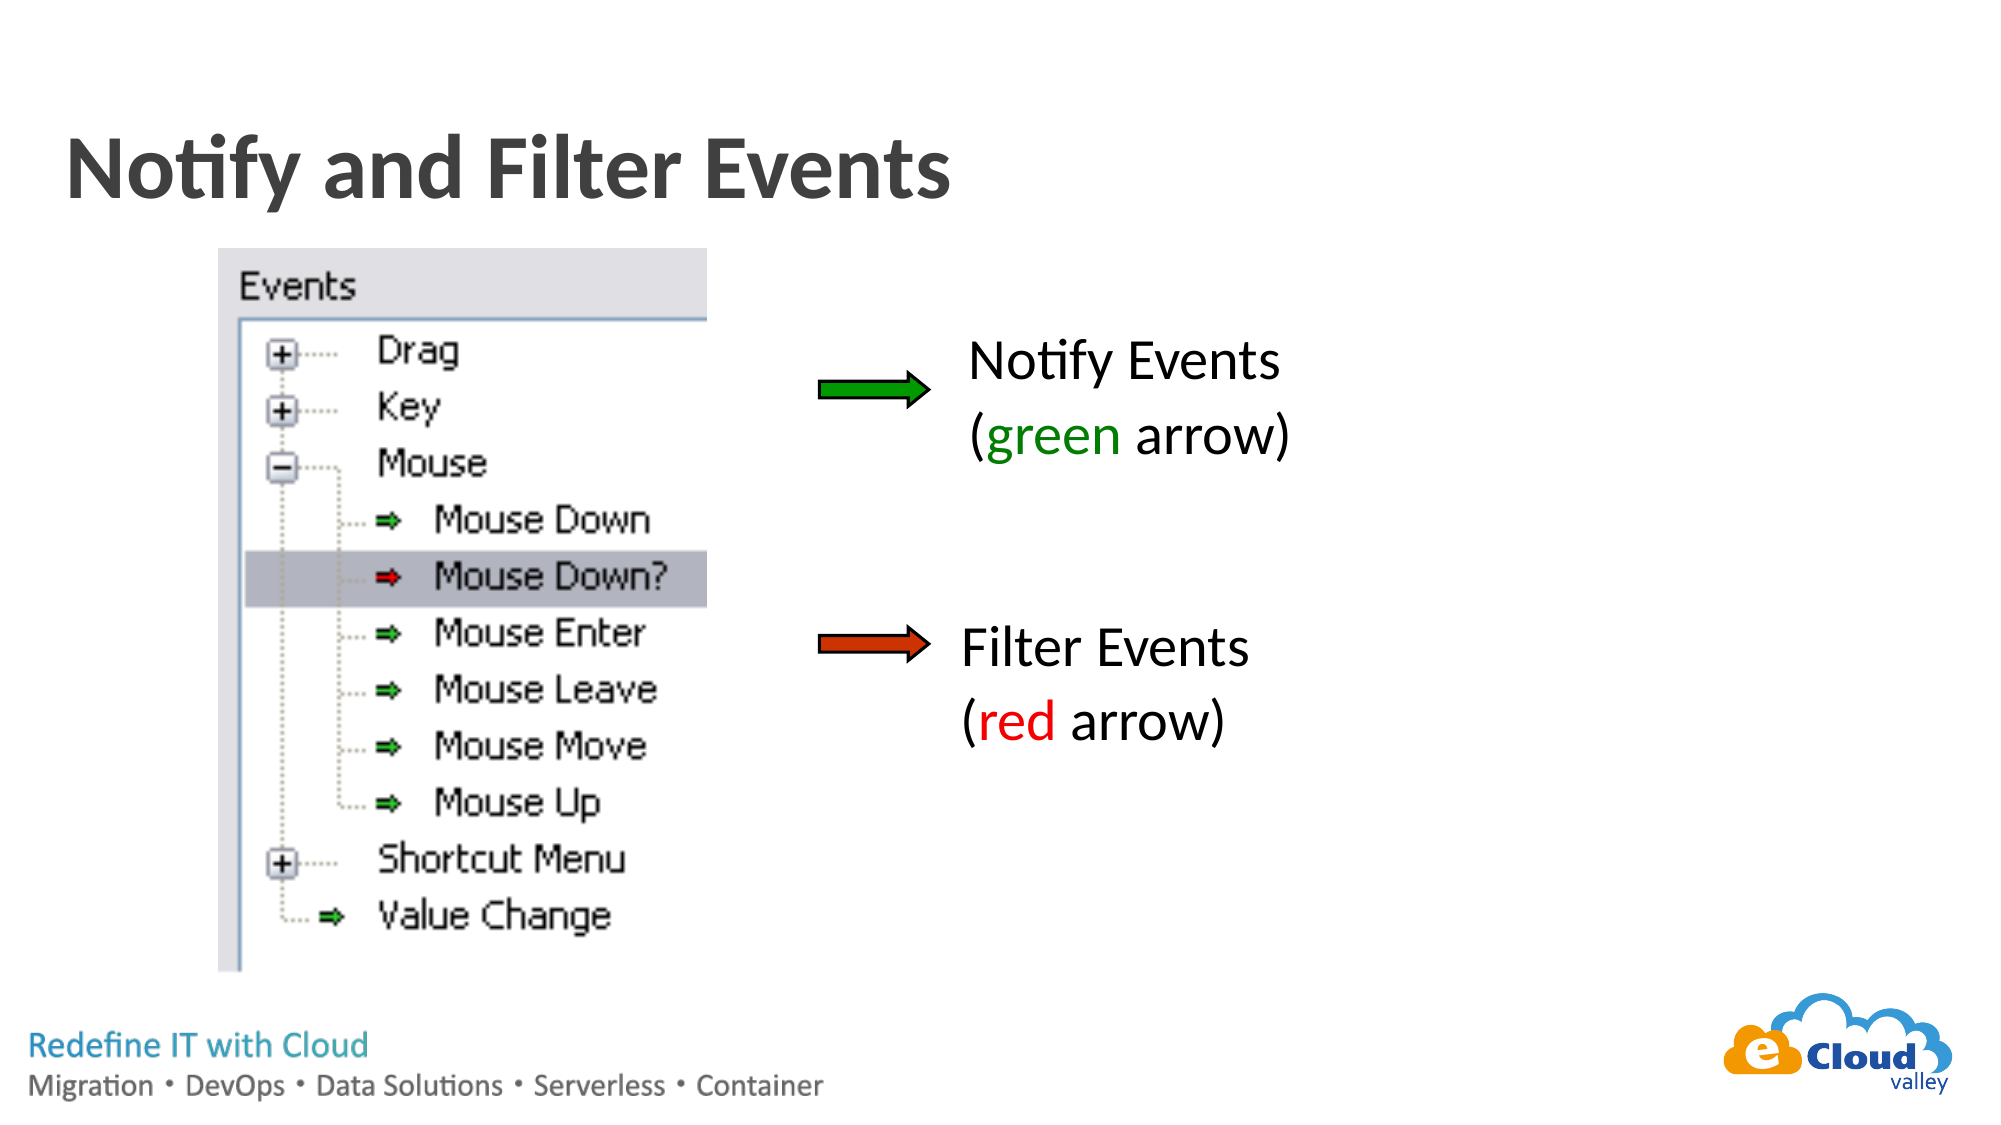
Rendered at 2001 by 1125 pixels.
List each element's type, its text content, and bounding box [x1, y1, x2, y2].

picture [1688, 961, 1987, 1124]
picture [11, 1012, 837, 1118]
text_box [819, 372, 929, 407]
picture [218, 247, 707, 987]
title Notify and Filter Events [50, 59, 1941, 278]
text_box [819, 627, 929, 661]
text_box Notify Events (green arrow) Filter Events (red arrow) [825, 321, 1719, 913]
